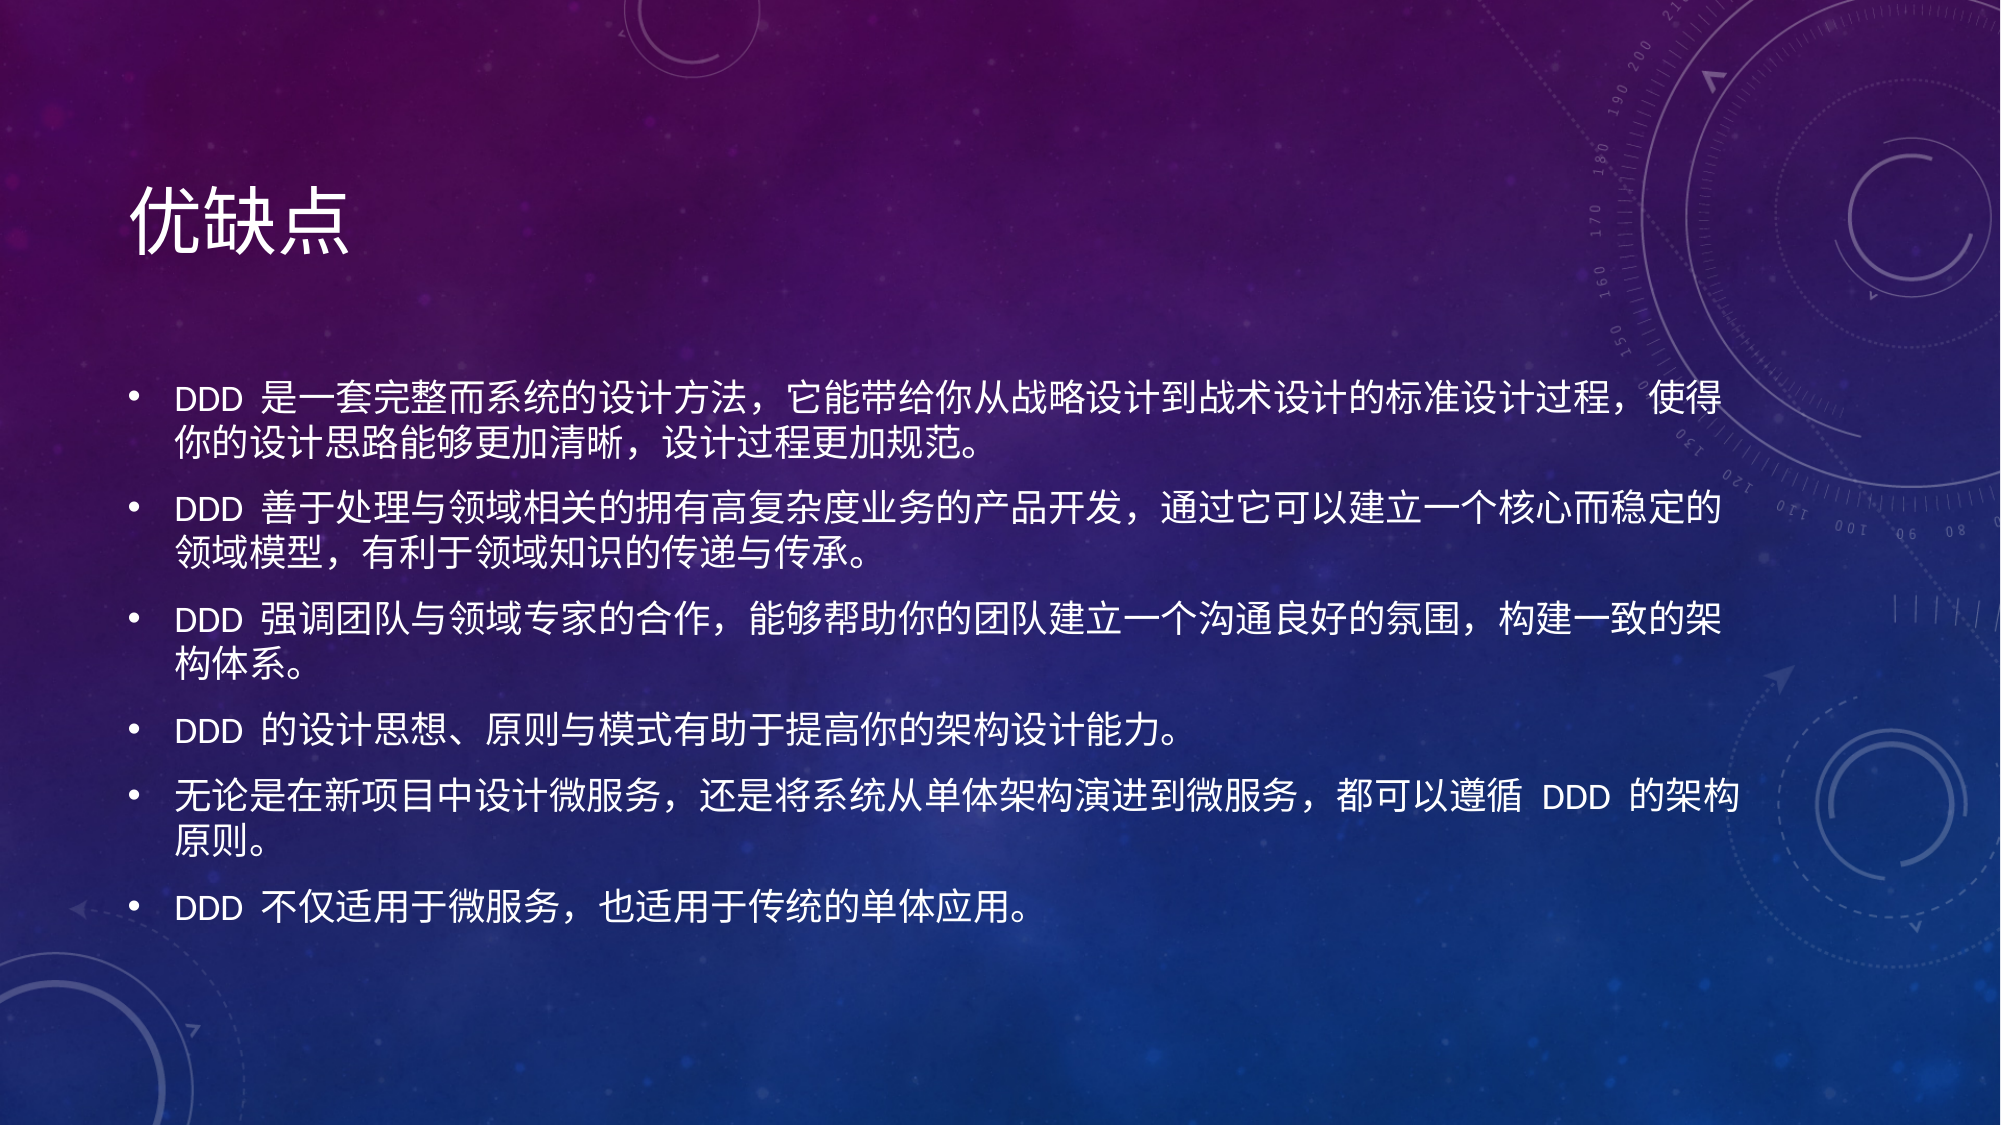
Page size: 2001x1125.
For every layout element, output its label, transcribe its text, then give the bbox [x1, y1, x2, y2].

title 优缺点 [112, 99, 1775, 339]
list DDD 是一套完整而系统的设计方法，它能带给你从战略设计到战术设计的标准设计过程，使得你的设计思路能够更加清晰，设计过程更加规范。 DDD 善于处理与领域相关的拥有高复杂度业务的产品开发，通过它可以建立一个核心而稳定的领域模型，有利于领域知识的传递与传承。 DDD 强调团队与领域专家的合作，能够帮助你的团队建立一个沟通良好的氛围，构建一致的架构体系。 DDD 的设计思想、原则与模式有助于提高你的架构设计能力。 无论是在新项目中设计微服务，还是将系统从单体架构演进到微服务，都可以遵循 DDD 的架构原则。 DDD 不仅适用于微服务，也适用于传统的单体应用。 [112, 351, 1775, 950]
picture [0, 0, 2001, 1125]
